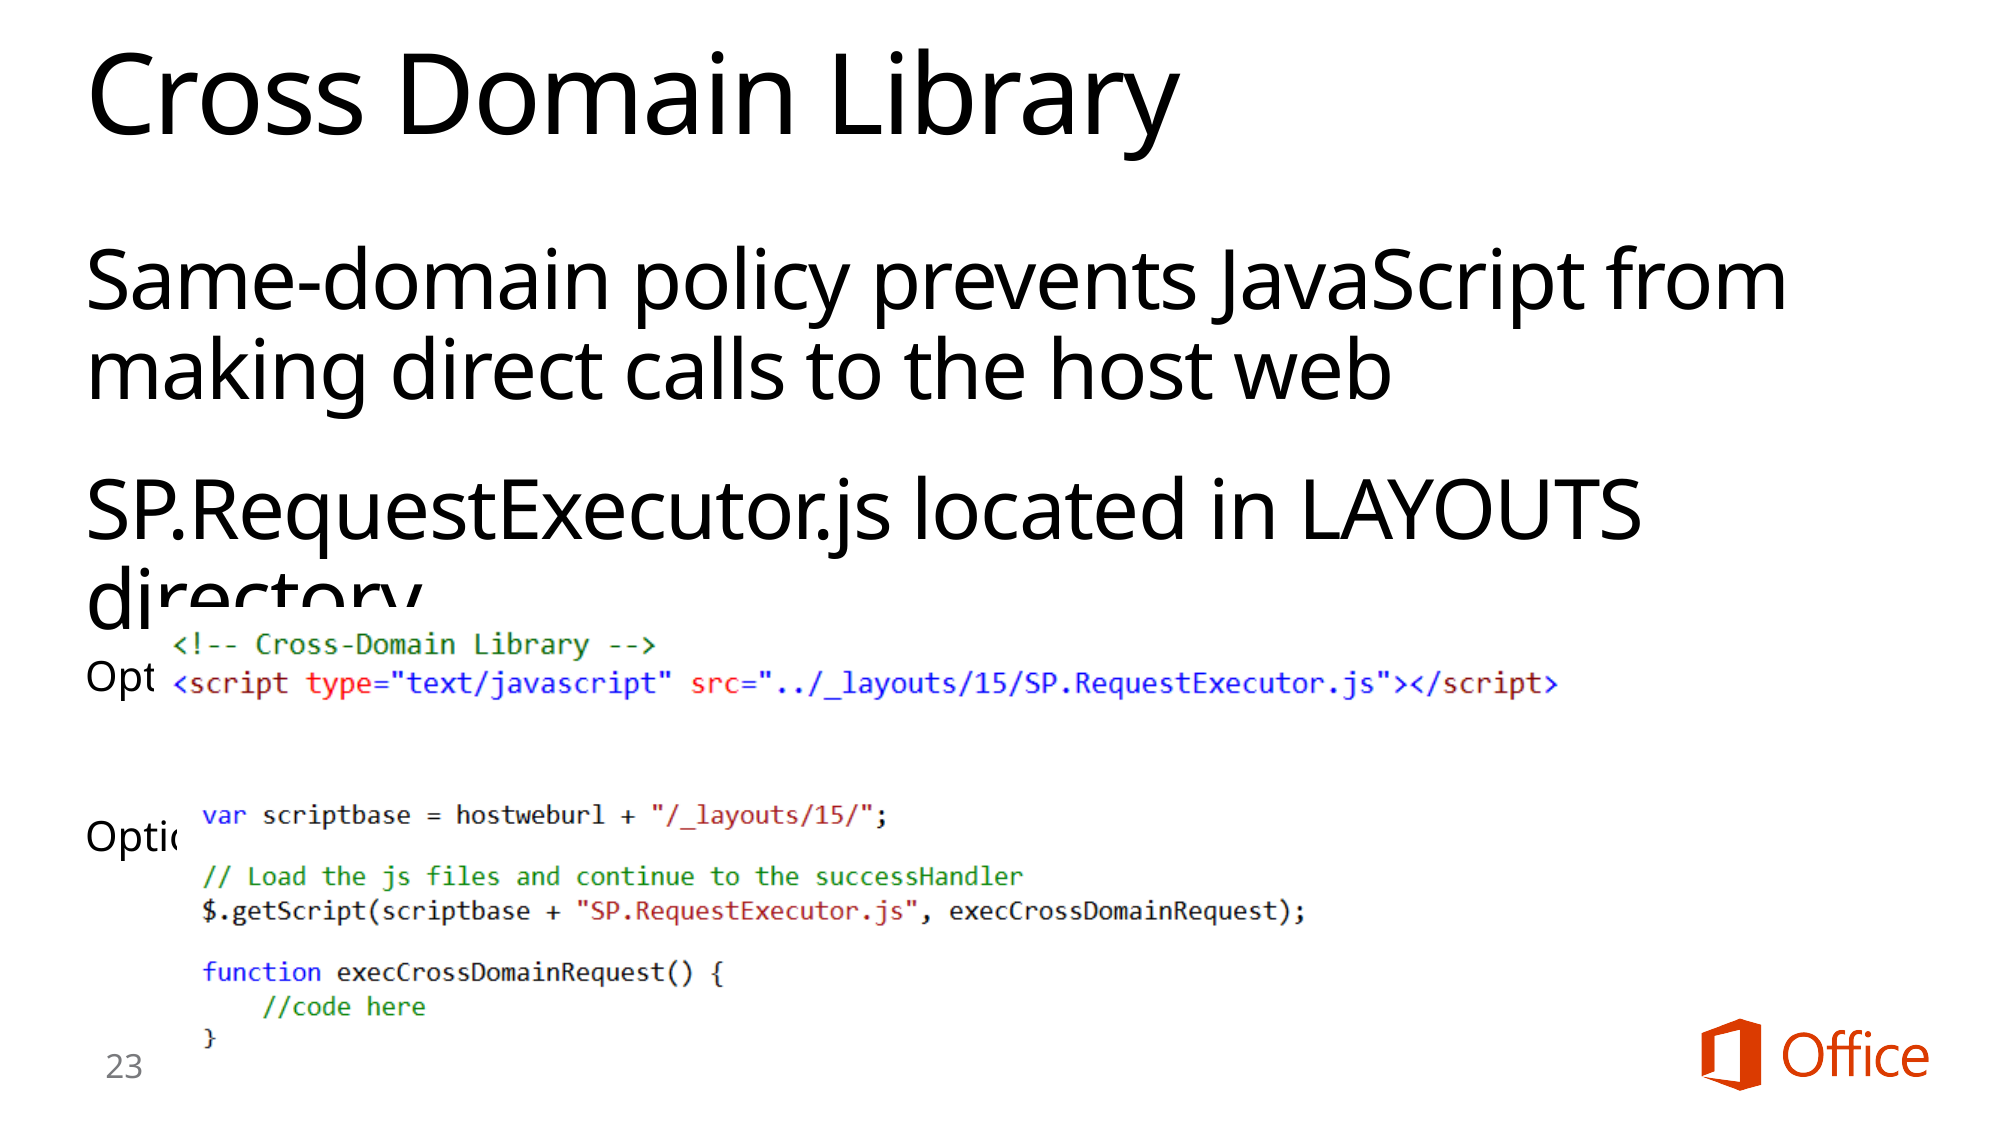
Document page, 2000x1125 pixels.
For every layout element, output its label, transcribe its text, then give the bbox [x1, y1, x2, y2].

picture [1670, 987, 1960, 1122]
picture [177, 791, 1367, 1068]
list Same-domain policy prevents JavaScript from making direct calls to the host web SP.RequestExecutor.js located in LAYOUTS directory Option 1: Reference directly Option 2: Load dynamically [85, 237, 1914, 1086]
title Cross Domain Library [85, 37, 1914, 161]
picture [154, 607, 1577, 717]
slide_number 23 [85, 1049, 178, 1086]
